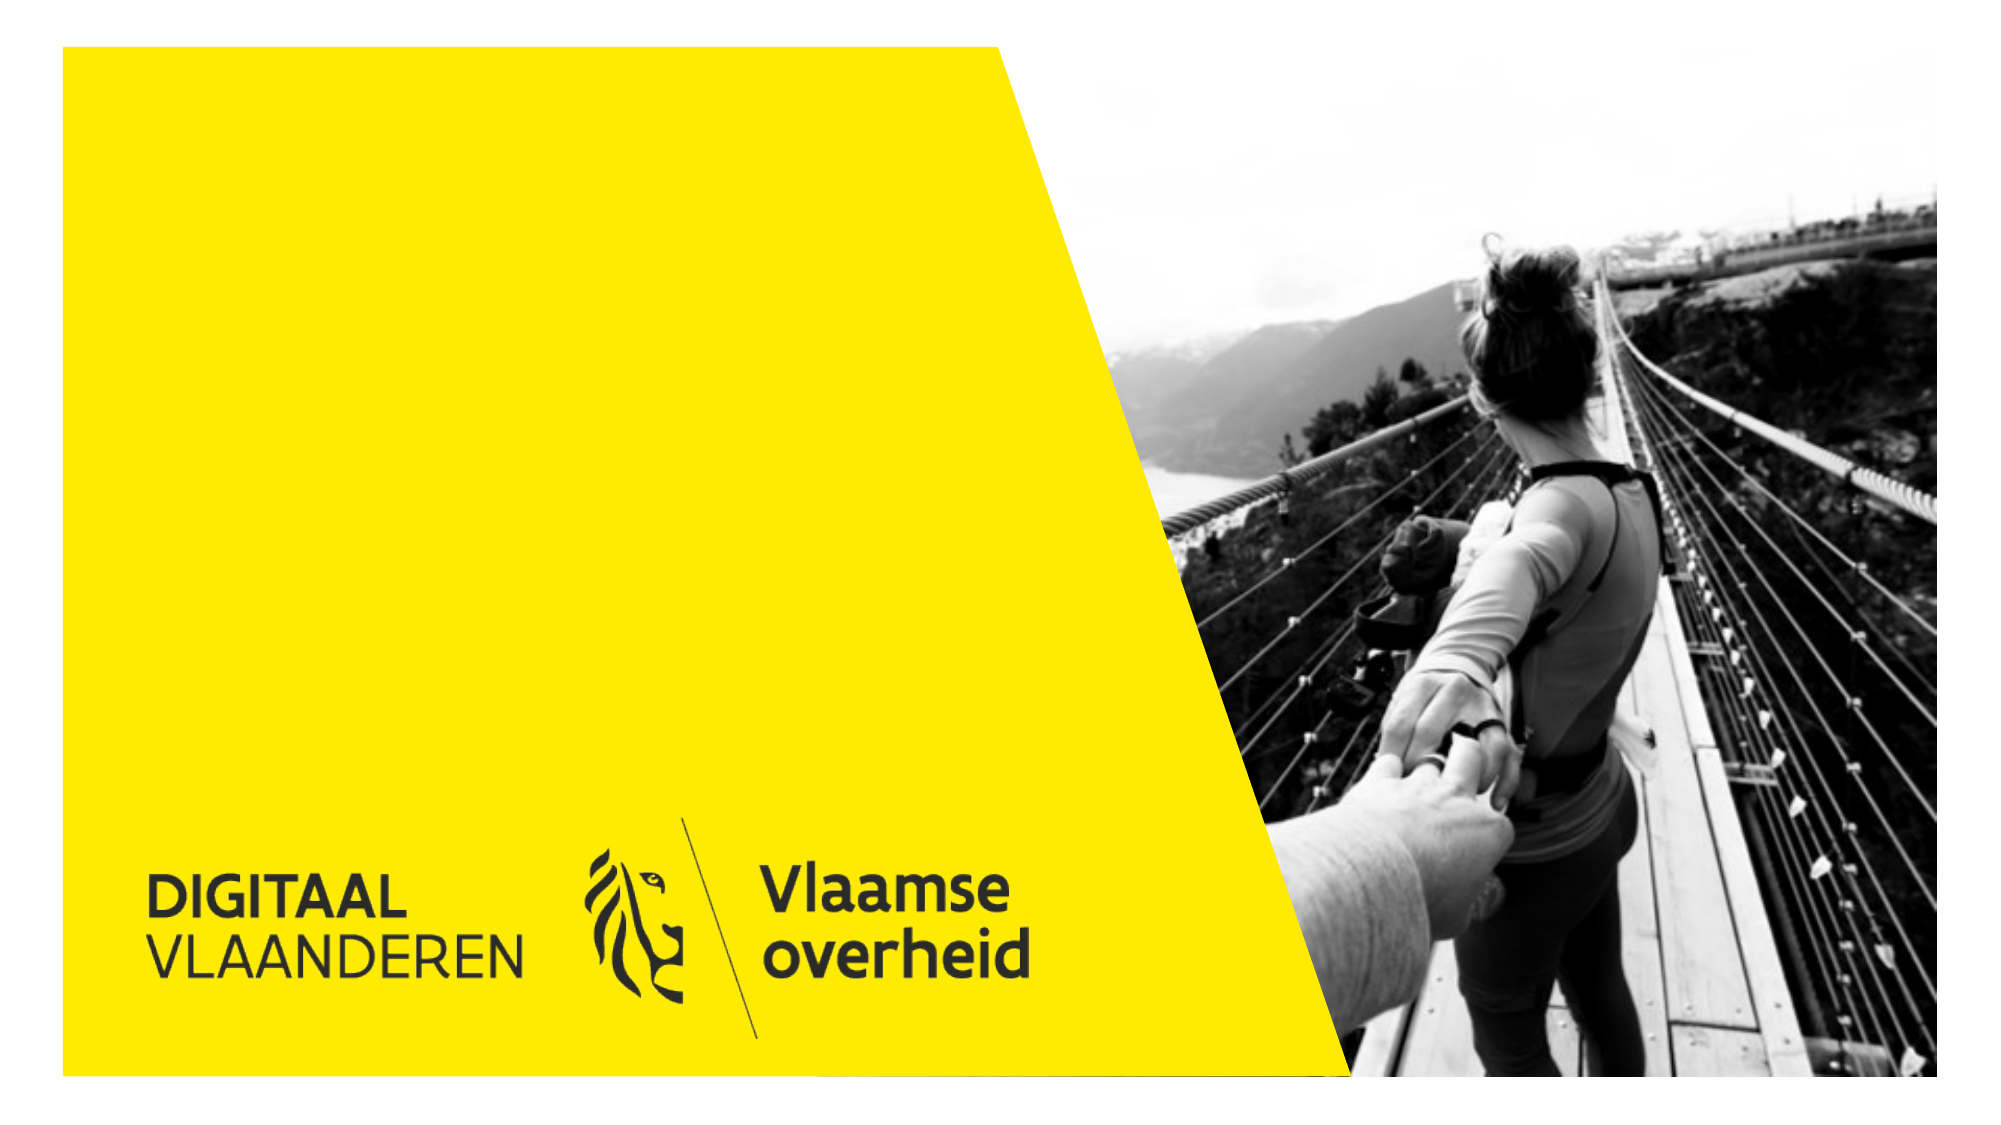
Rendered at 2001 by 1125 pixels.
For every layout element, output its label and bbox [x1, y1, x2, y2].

picture [146, 817, 1029, 1039]
picture [999, 47, 1937, 1077]
